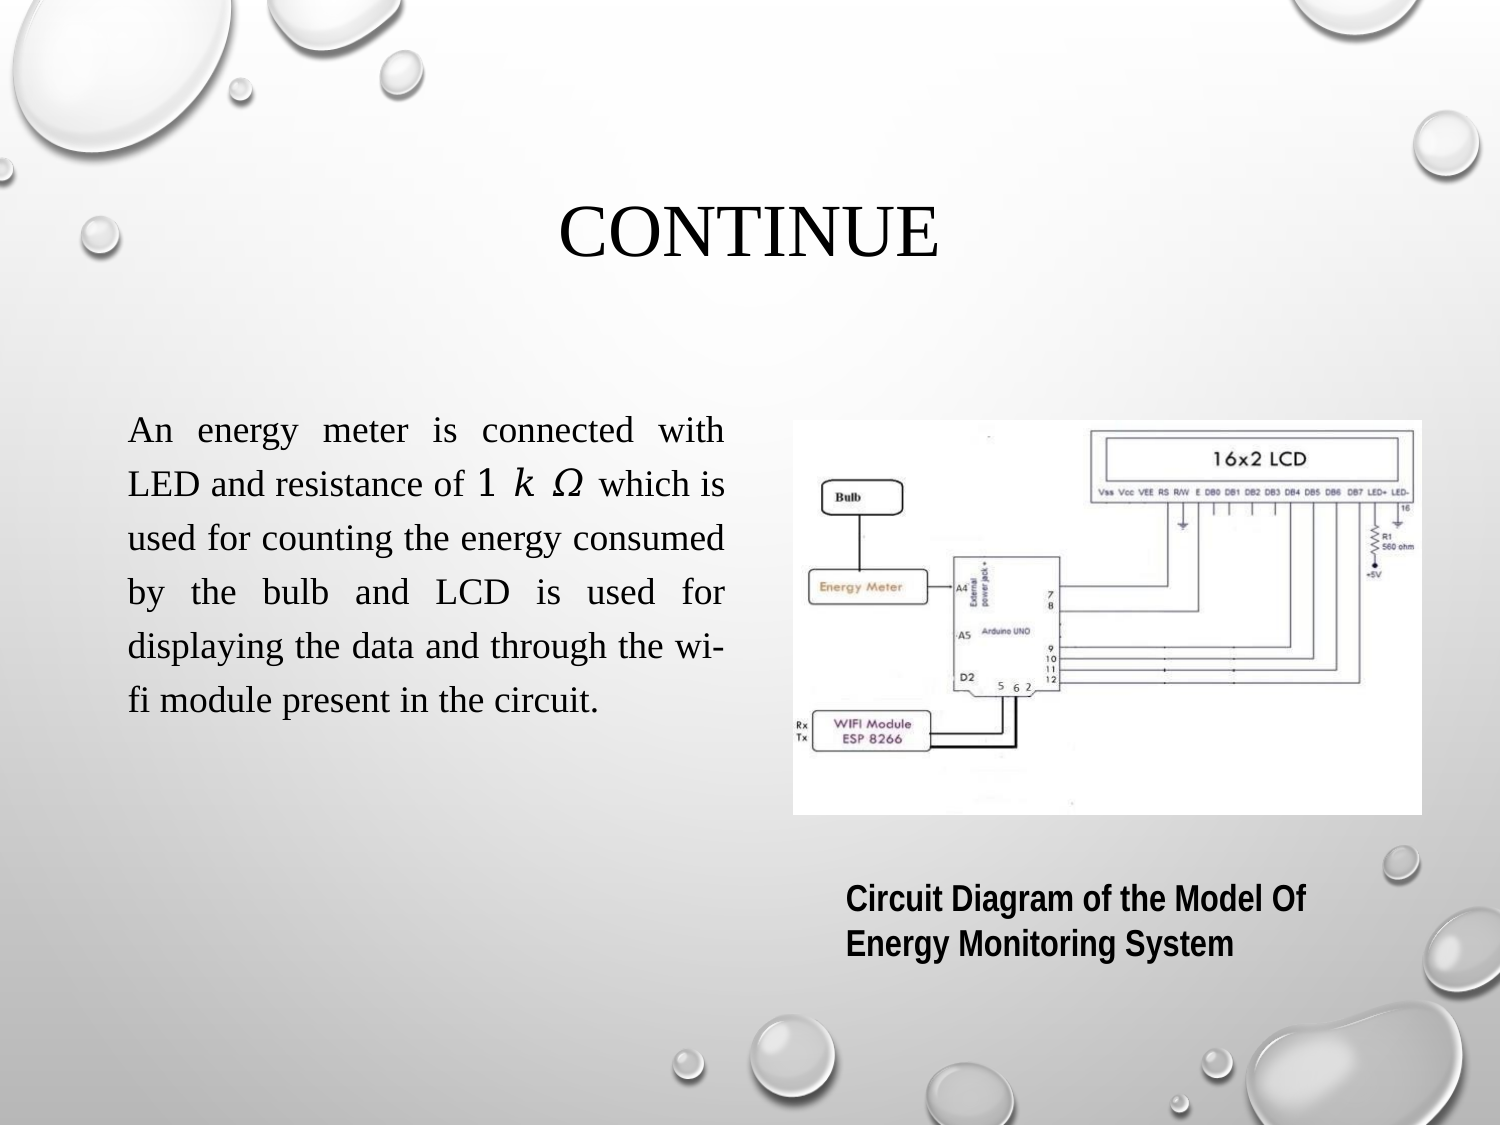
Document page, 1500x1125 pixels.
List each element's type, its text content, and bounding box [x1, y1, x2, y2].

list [793, 419, 1423, 815]
list An energy meter is connected with LED and resistance of 1 𝑘 𝛺 which is used for counting the energy consumed by the bulb and LCD is used for displaying the data and through the wi-fi module present in the circuit. [112, 388, 741, 950]
text_box Circuit Diagram of the Model Of Energy Monitoring System [830, 866, 1423, 972]
title CONTINUE [112, 101, 1388, 364]
picture [0, 0, 1500, 1125]
